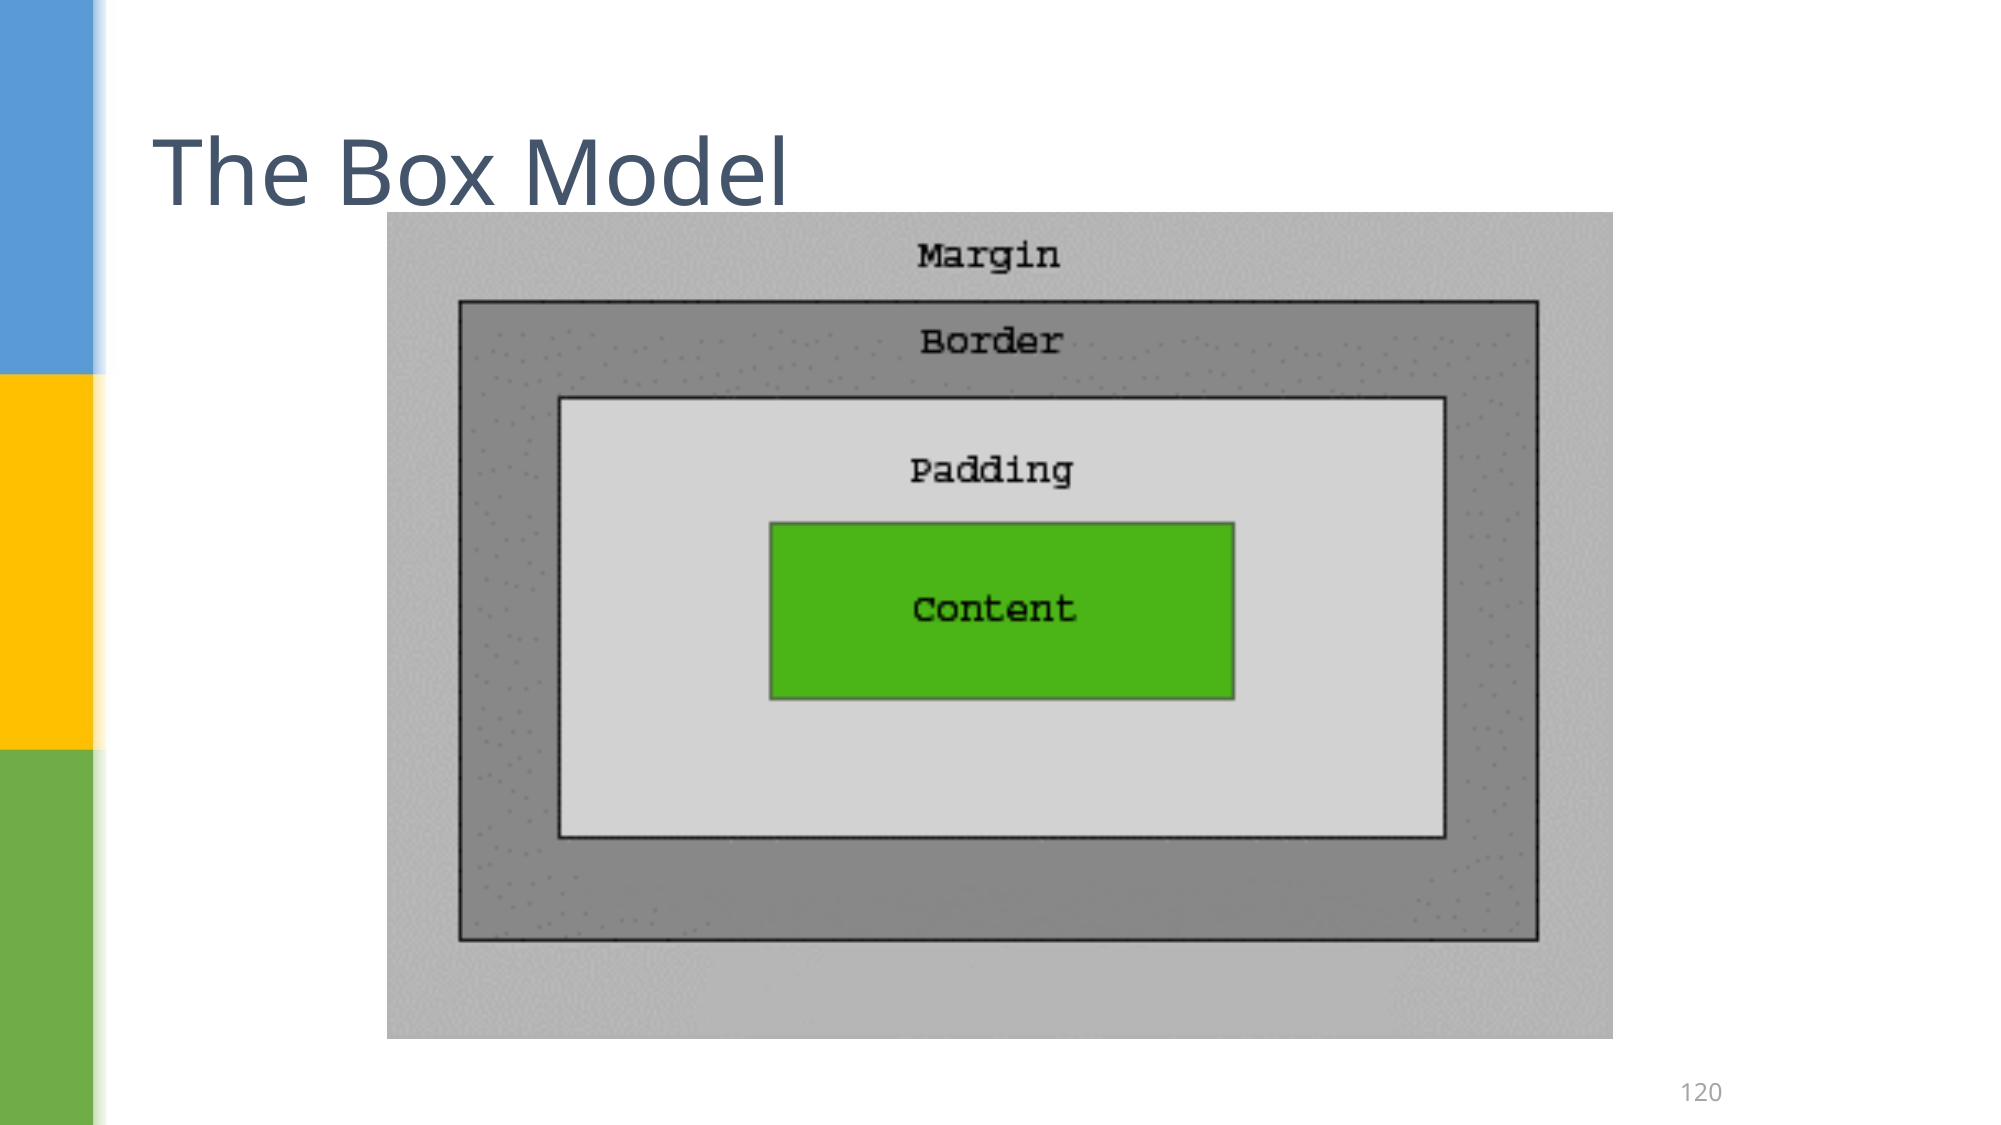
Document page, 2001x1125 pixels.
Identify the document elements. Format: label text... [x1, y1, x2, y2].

slide_number 120 [1662, 1074, 1738, 1113]
title The Box Model [137, 59, 1863, 278]
picture [0, 0, 2001, 1125]
